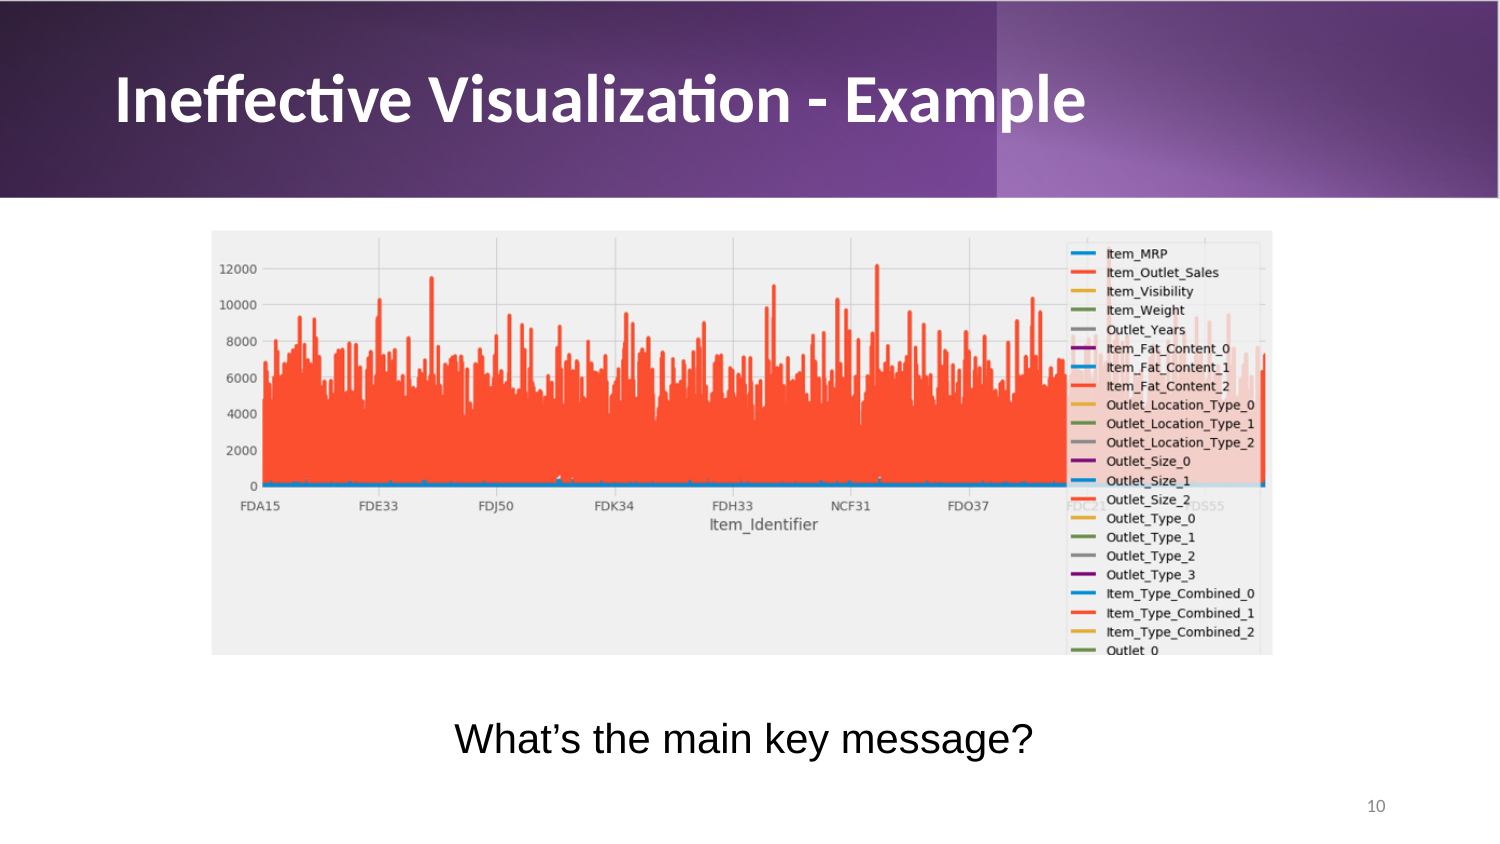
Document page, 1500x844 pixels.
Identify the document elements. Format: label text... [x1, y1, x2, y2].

slide_number ‹#› [1059, 782, 1397, 827]
picture [0, 0, 1500, 199]
text_box What’s the main key message? [415, 704, 1084, 770]
picture [202, 221, 1280, 655]
